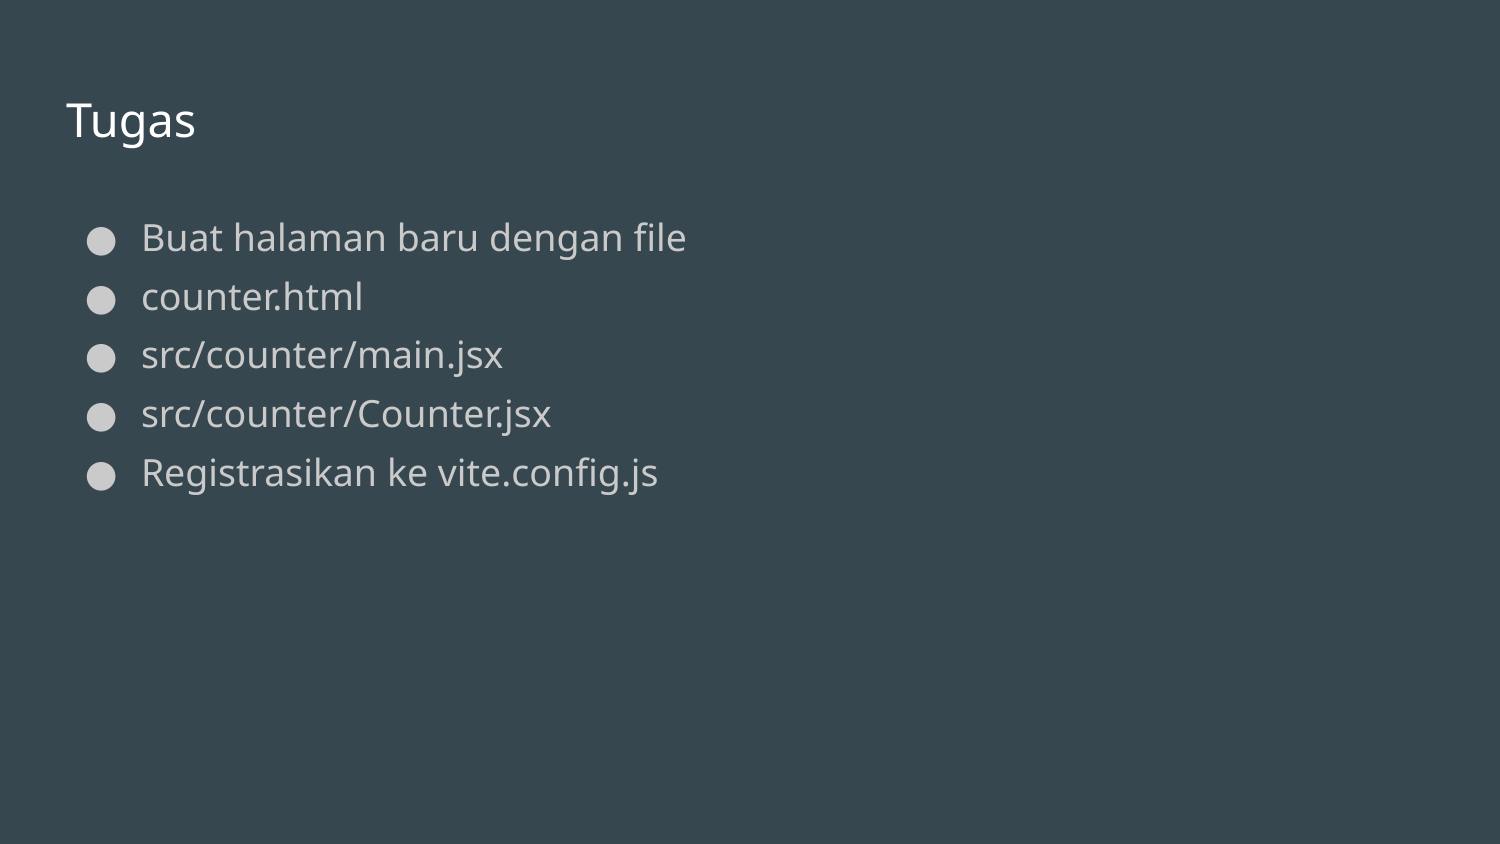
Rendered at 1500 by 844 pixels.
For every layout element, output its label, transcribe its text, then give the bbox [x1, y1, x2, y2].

list Buat halaman baru dengan file counter.html src/counter/main.jsx src/counter/Counter.jsx Registrasikan ke vite.config.js [51, 189, 1449, 750]
title Tugas [51, 72, 1449, 167]
